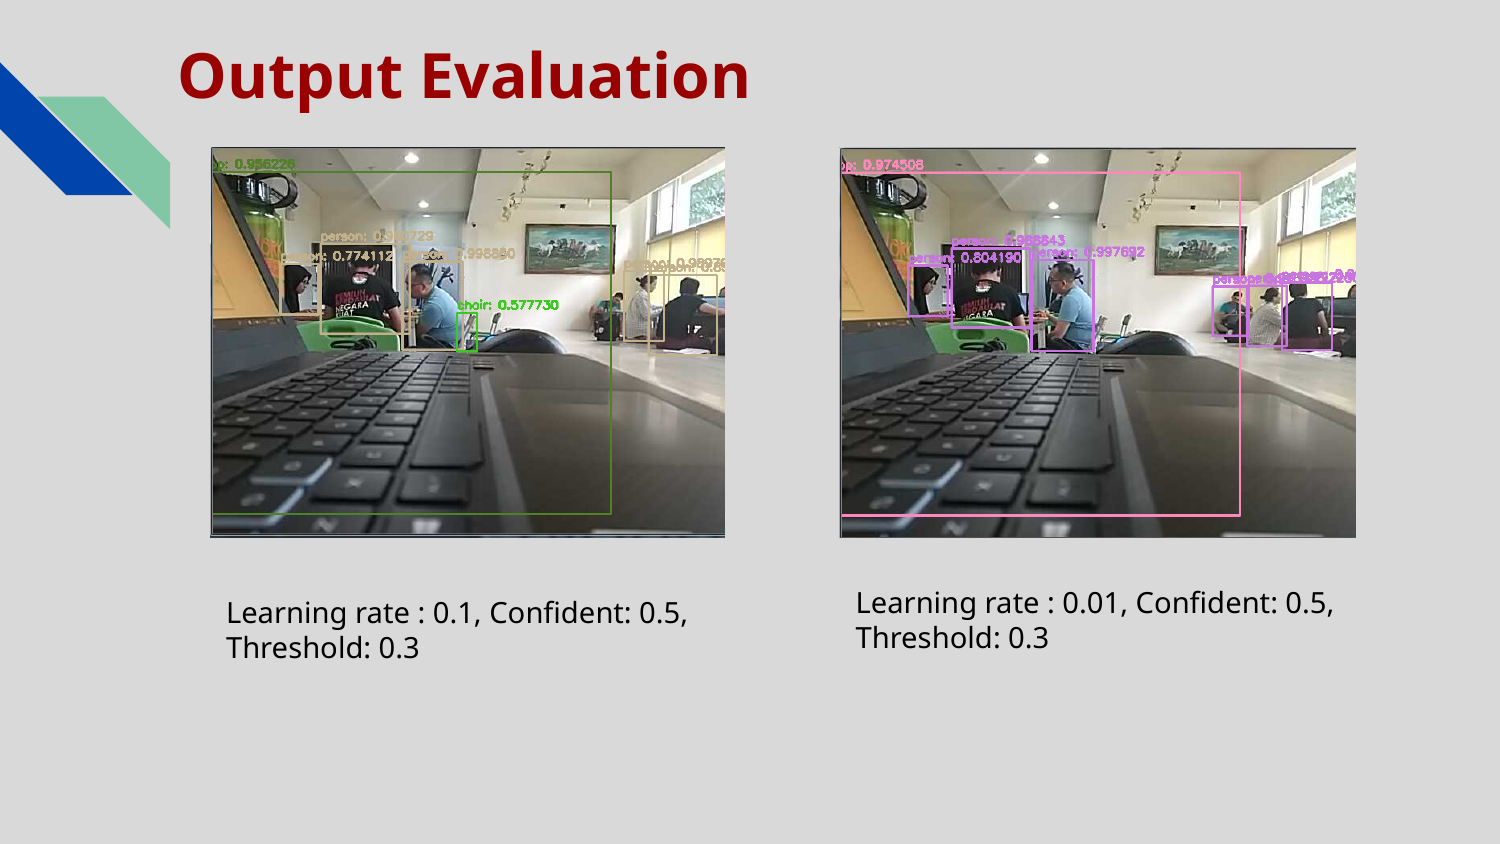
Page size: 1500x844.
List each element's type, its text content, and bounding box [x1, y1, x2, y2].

text_box Learning rate : 0.1, Confident: 0.5, Threshold: 0.3 [210, 579, 725, 703]
title Output Evaluation [162, 21, 865, 107]
text_box Learning rate : 0.01, Confident: 0.5, Threshold: 0.3 [840, 569, 1354, 693]
picture [210, 147, 725, 539]
picture [838, 147, 1356, 539]
